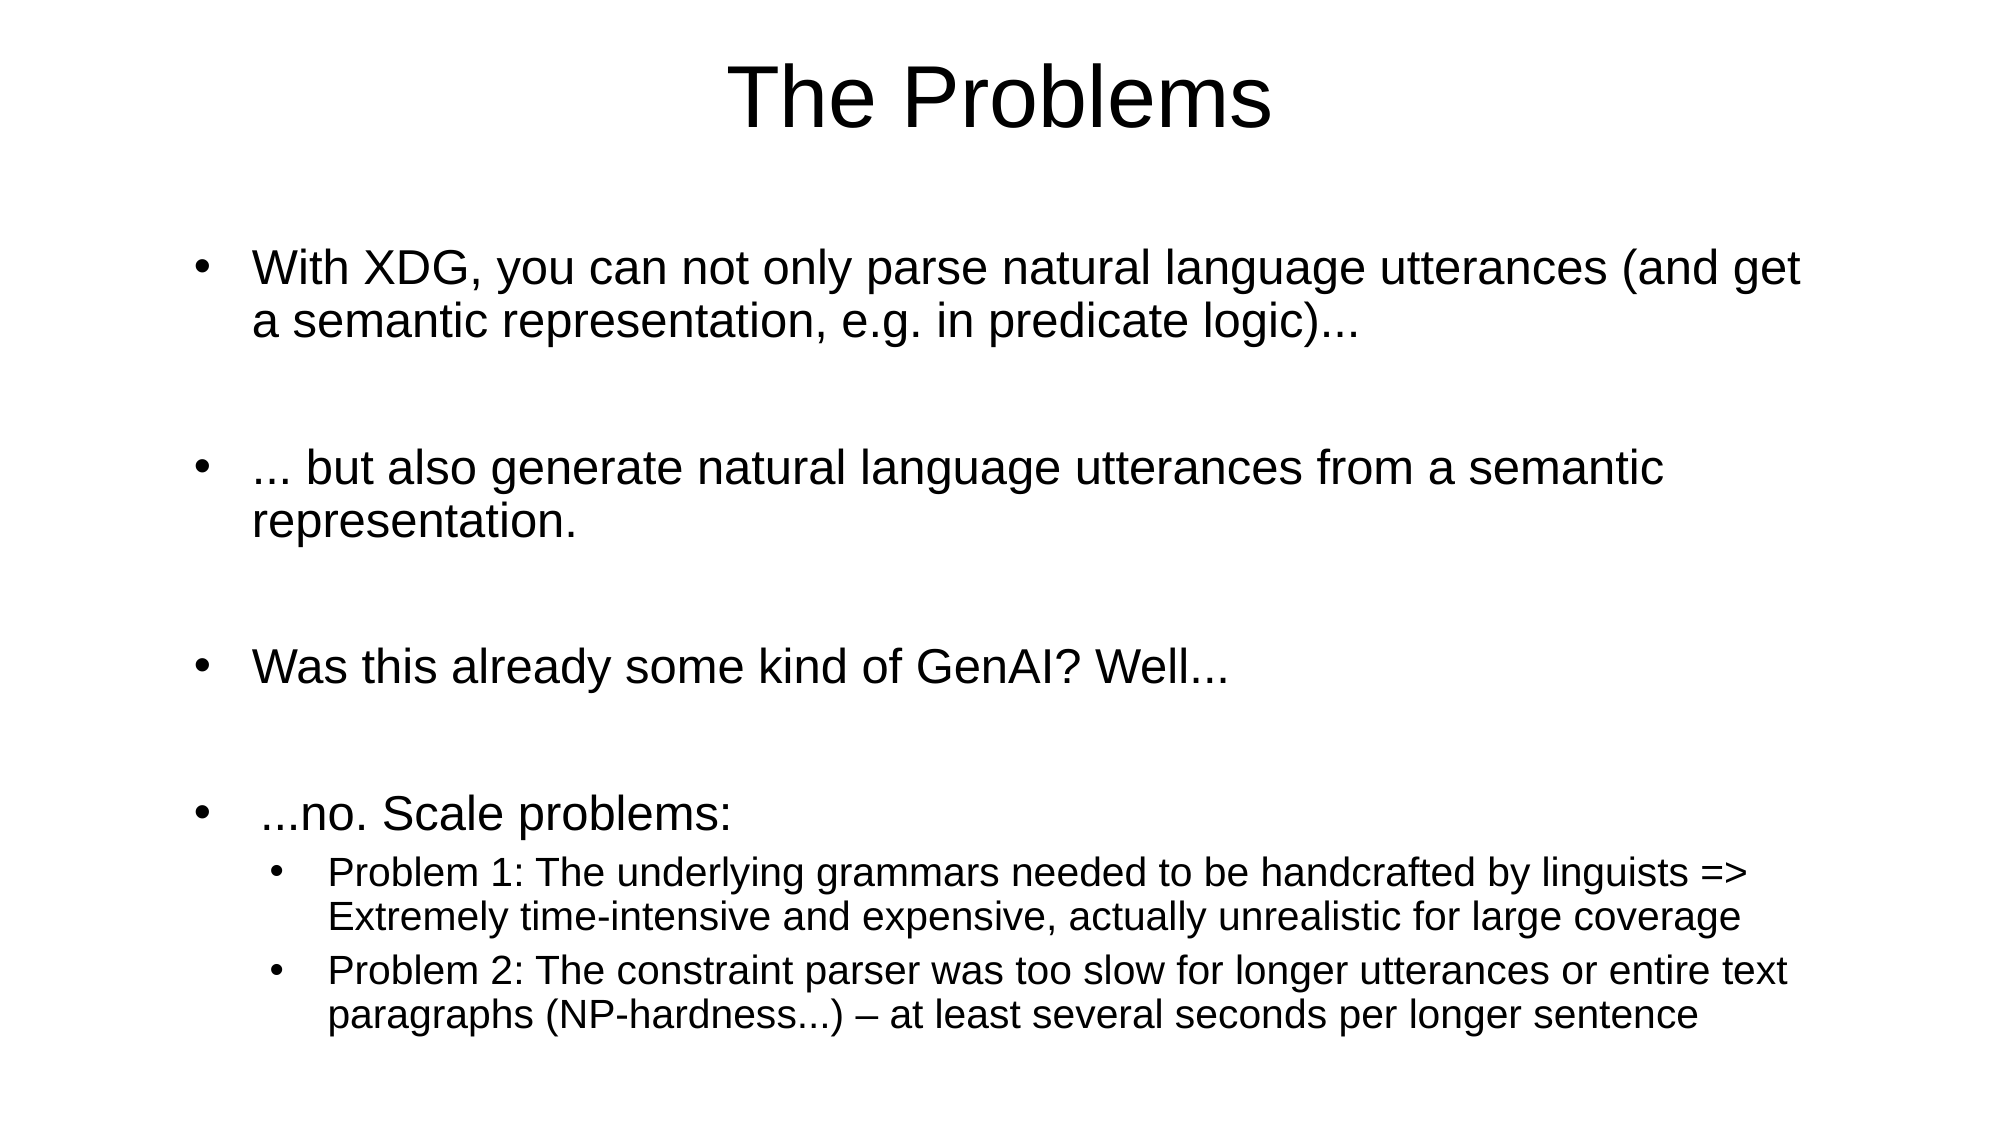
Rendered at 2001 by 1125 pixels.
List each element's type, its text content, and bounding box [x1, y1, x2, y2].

title The Problems [150, 43, 1850, 154]
subtitle With XDG, you can not only parse natural language utterances (and get a semantic representation, e.g. in predicate logic)... ... but also generate natural language utterances from a semantic representation. Was this already some kind of GenAI? Well... ...no. Scale problems: Problem 1: The underlying grammars needed to be handcrafted by linguists => Extremely time-intensive and expensive, actually unrealistic for large coverage Problem 2: The constraint parser was too slow for longer utterances or entire text paragraphs (NP-hardness...) – at least several seconds per longer sentence [178, 234, 1822, 1061]
